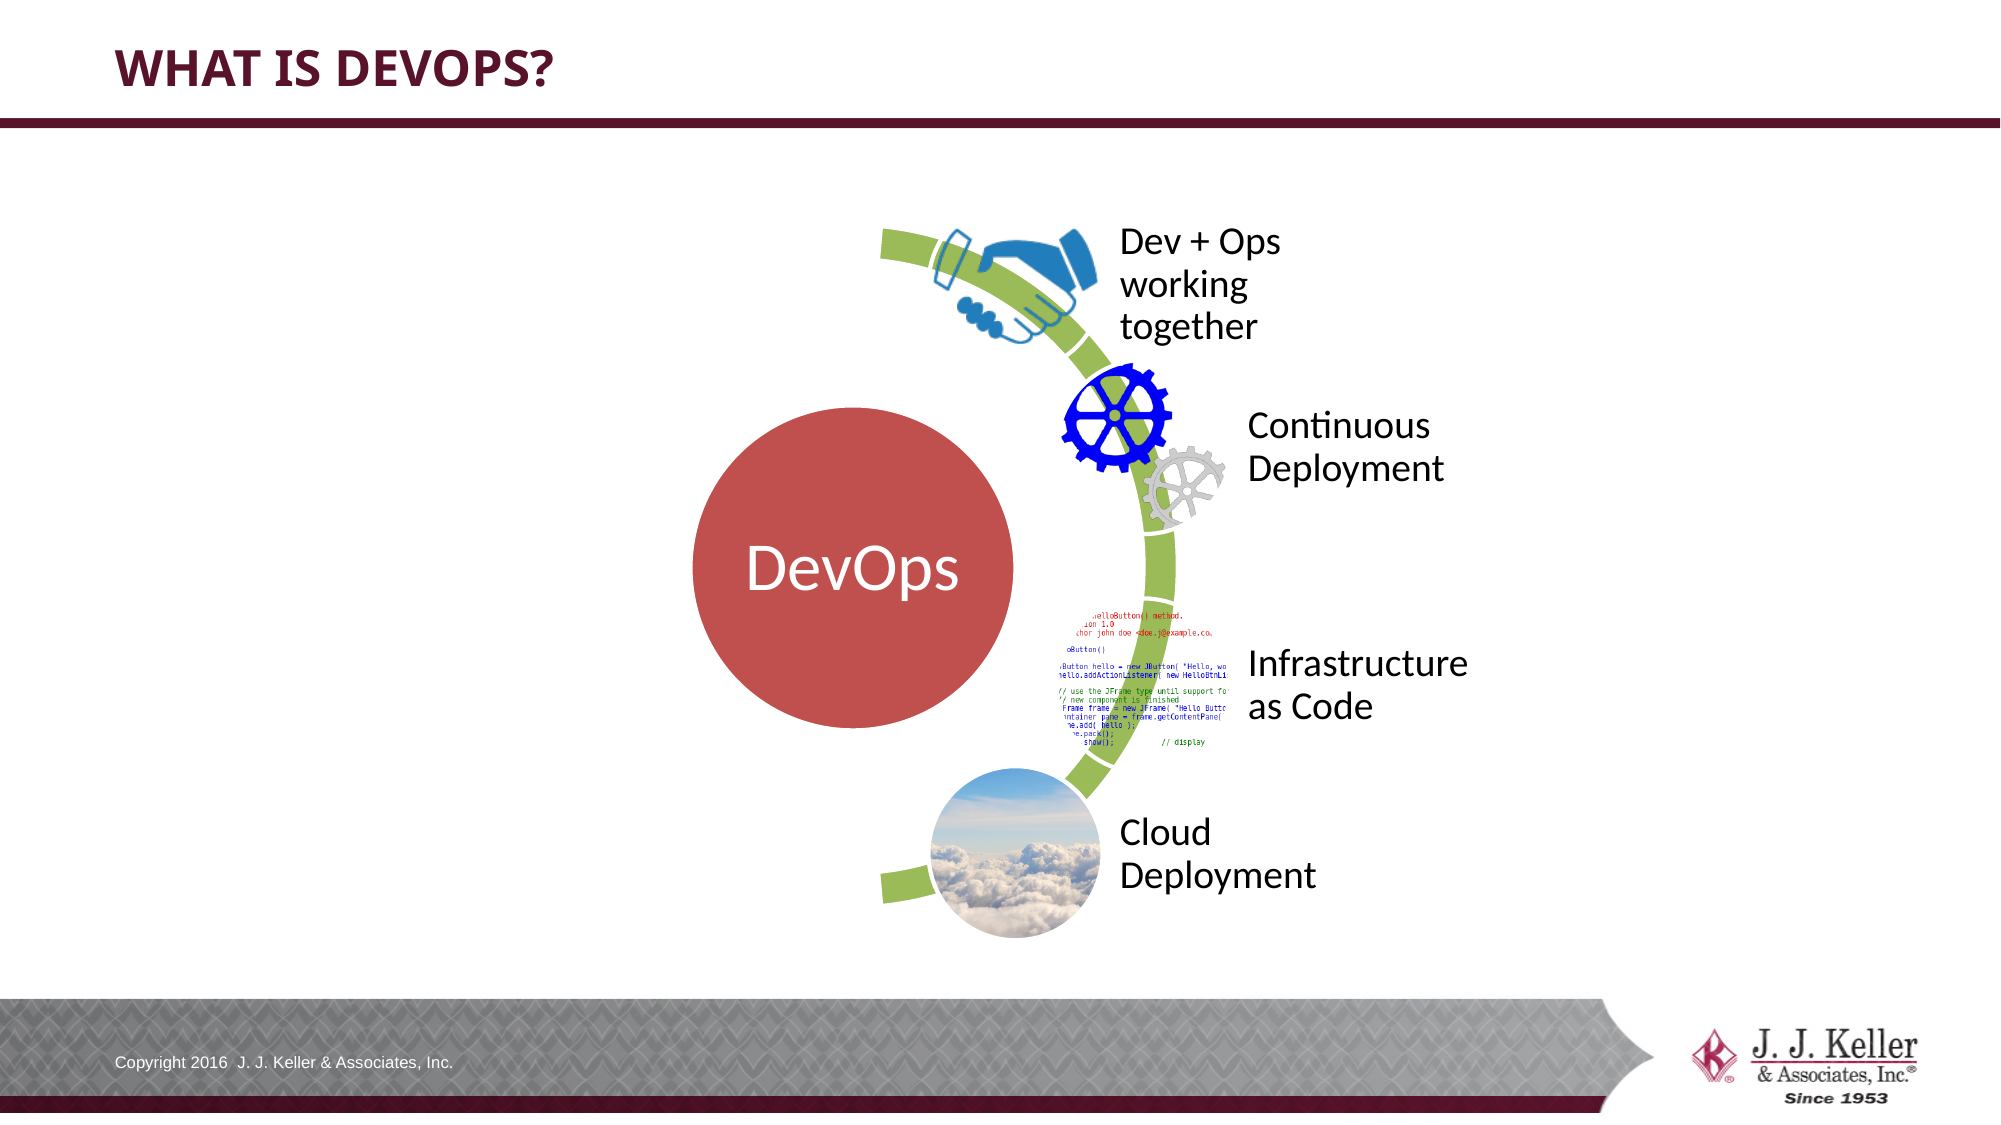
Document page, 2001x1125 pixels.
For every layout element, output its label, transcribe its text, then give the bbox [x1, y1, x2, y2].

title What is DevOps? [99, 4, 1900, 128]
picture [0, 0, 2001, 1125]
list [99, 197, 1901, 941]
